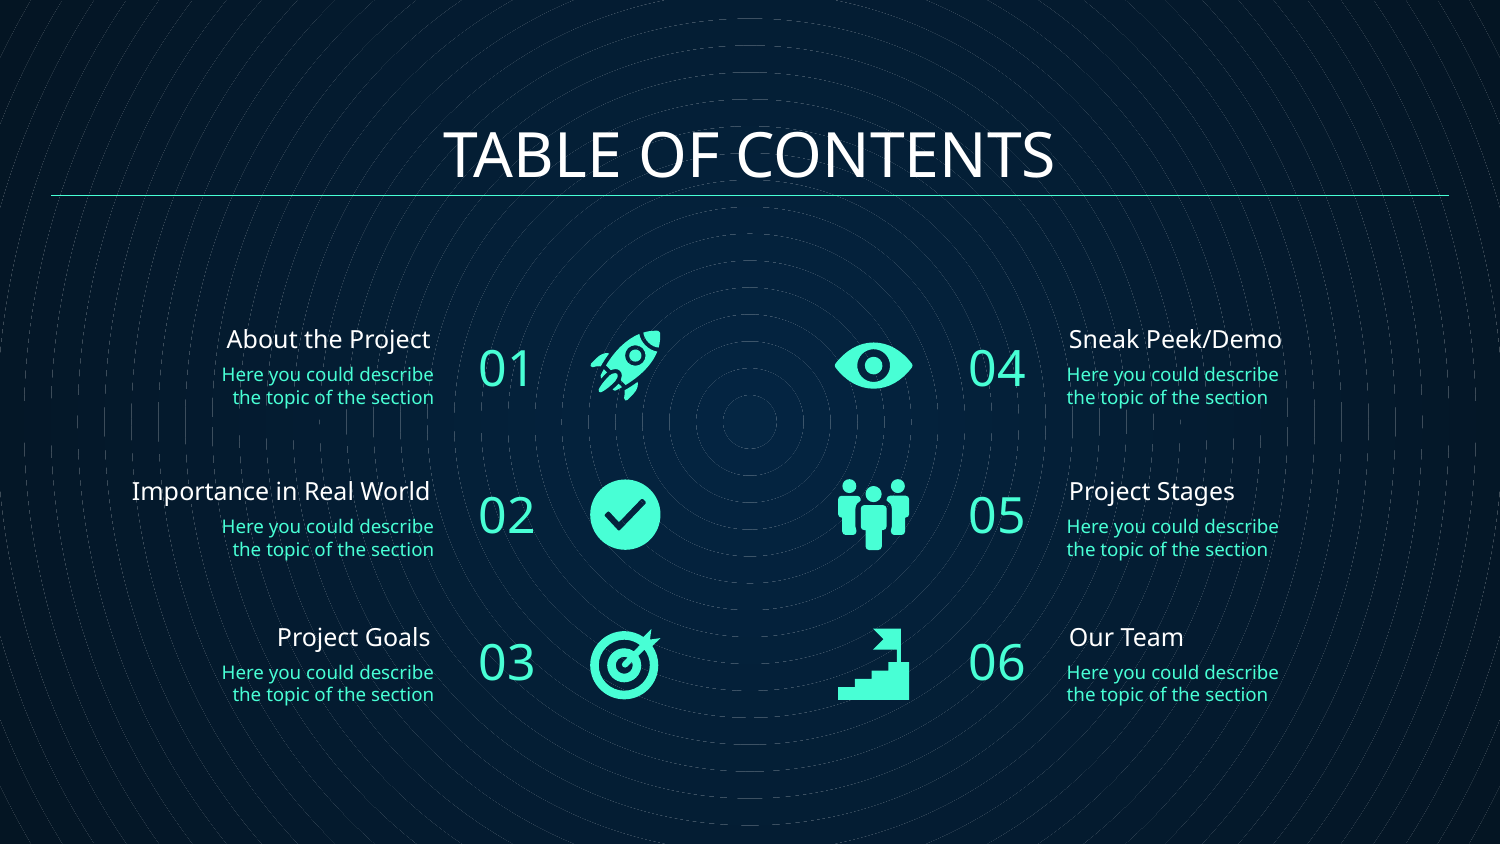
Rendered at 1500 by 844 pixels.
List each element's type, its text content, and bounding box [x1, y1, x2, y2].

title 04 [847, 311, 1041, 412]
subtitle Here you could describe the topic of the section [1051, 348, 1362, 431]
subtitle Here you could describe the topic of the section [1051, 499, 1362, 583]
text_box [589, 330, 661, 401]
title Importance in Real World [105, 488, 447, 521]
title Our Team [1053, 633, 1395, 666]
title TABLE OF CONTENTS [51, 202, 1449, 206]
subtitle Here you could describe the topic of the section [119, 348, 449, 431]
title About the Project [105, 336, 447, 369]
title 02 [463, 458, 657, 559]
subtitle Here you could describe the topic of the section [119, 645, 449, 728]
title Project Stages [1053, 488, 1395, 521]
text_box [590, 479, 661, 550]
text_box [837, 478, 910, 551]
text_box [834, 342, 913, 389]
title TABLE OF CONTENTS [51, 105, 1449, 195]
text_box [590, 629, 661, 700]
title Sneak Peek/Demo [1053, 336, 1395, 369]
text_box [838, 628, 910, 700]
subtitle Here you could describe the topic of the section [119, 499, 449, 583]
title Project Goals [105, 633, 447, 666]
title 05 [847, 458, 1041, 559]
title 01 [463, 311, 657, 412]
title 06 [847, 606, 1041, 706]
subtitle Here you could describe the topic of the section [1051, 645, 1362, 728]
title 03 [463, 606, 657, 706]
